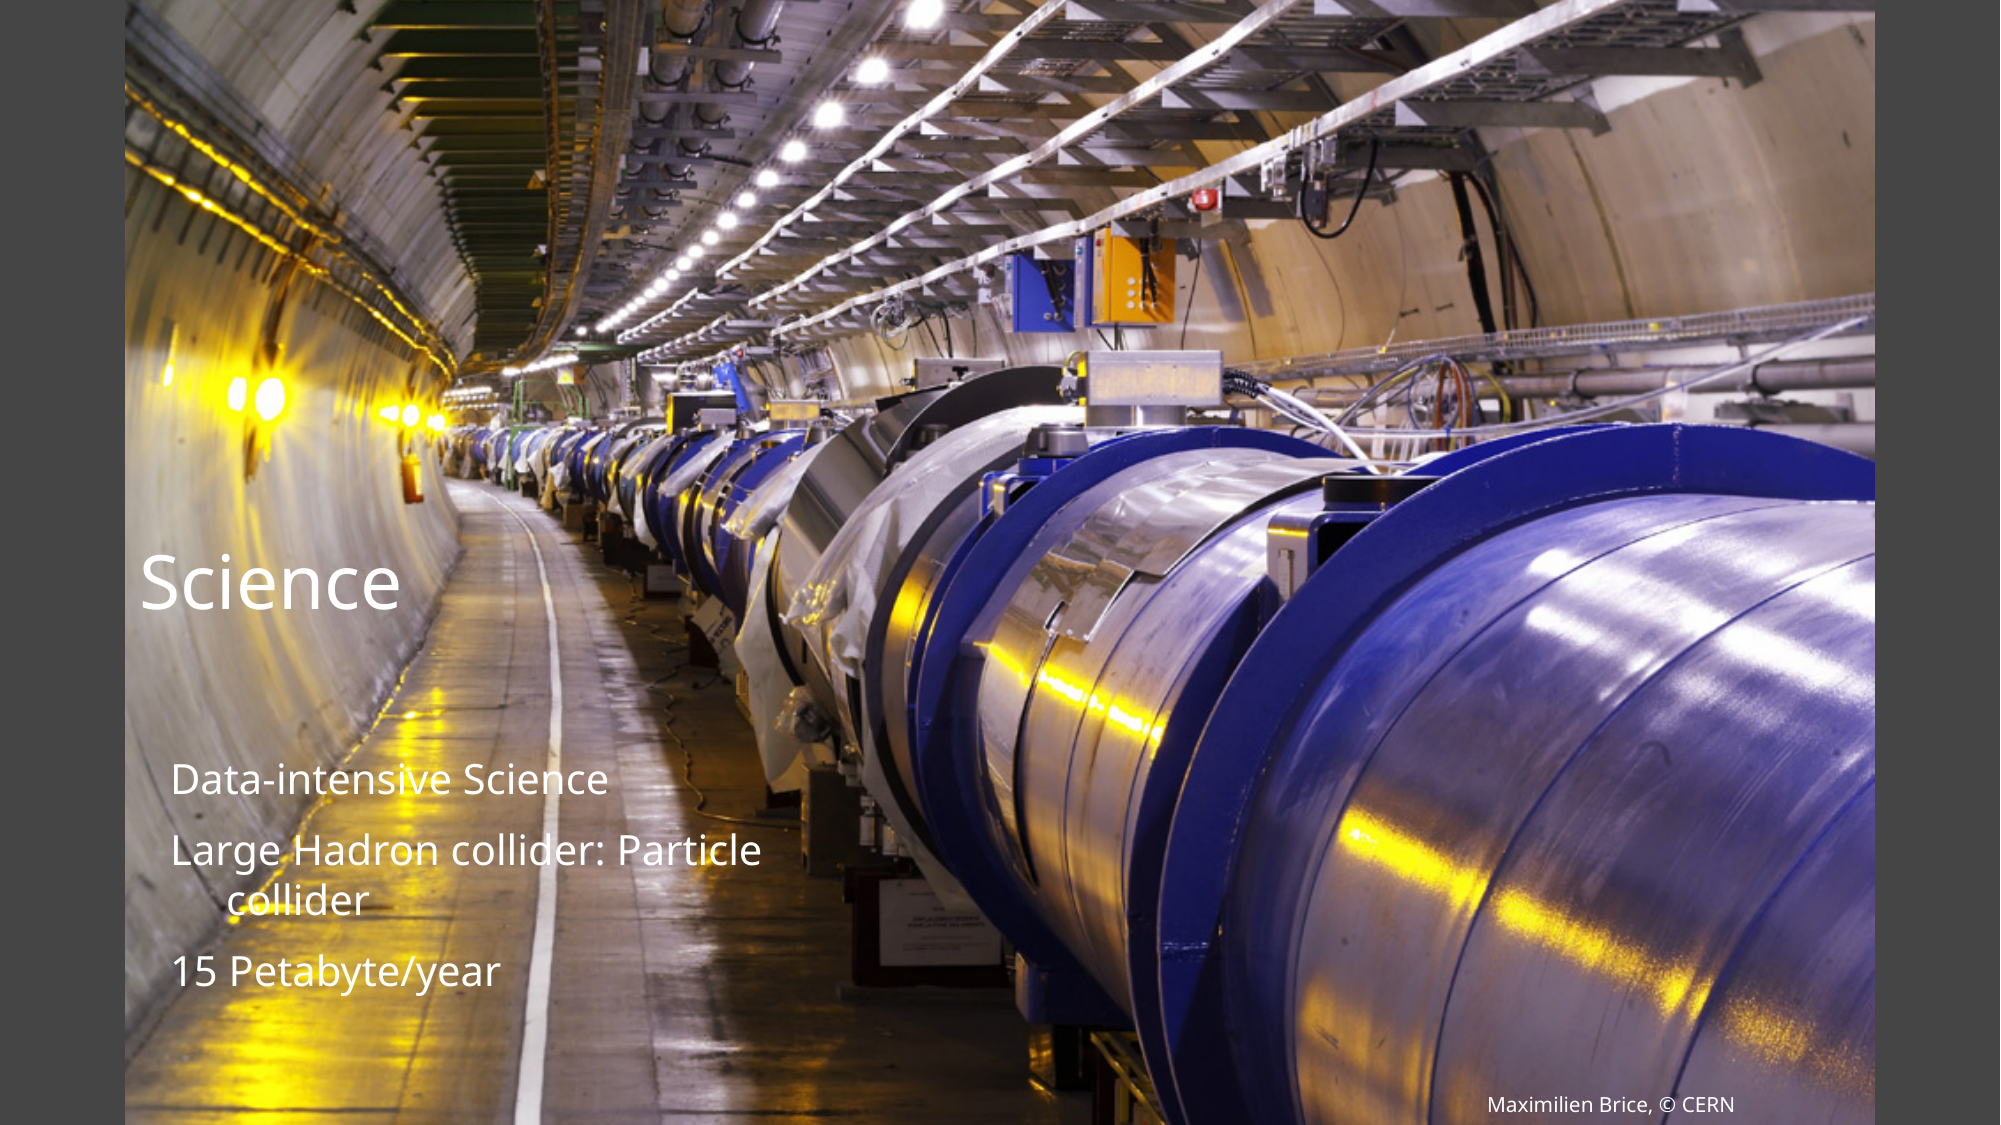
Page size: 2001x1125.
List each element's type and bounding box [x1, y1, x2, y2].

picture [124, 0, 1876, 1125]
